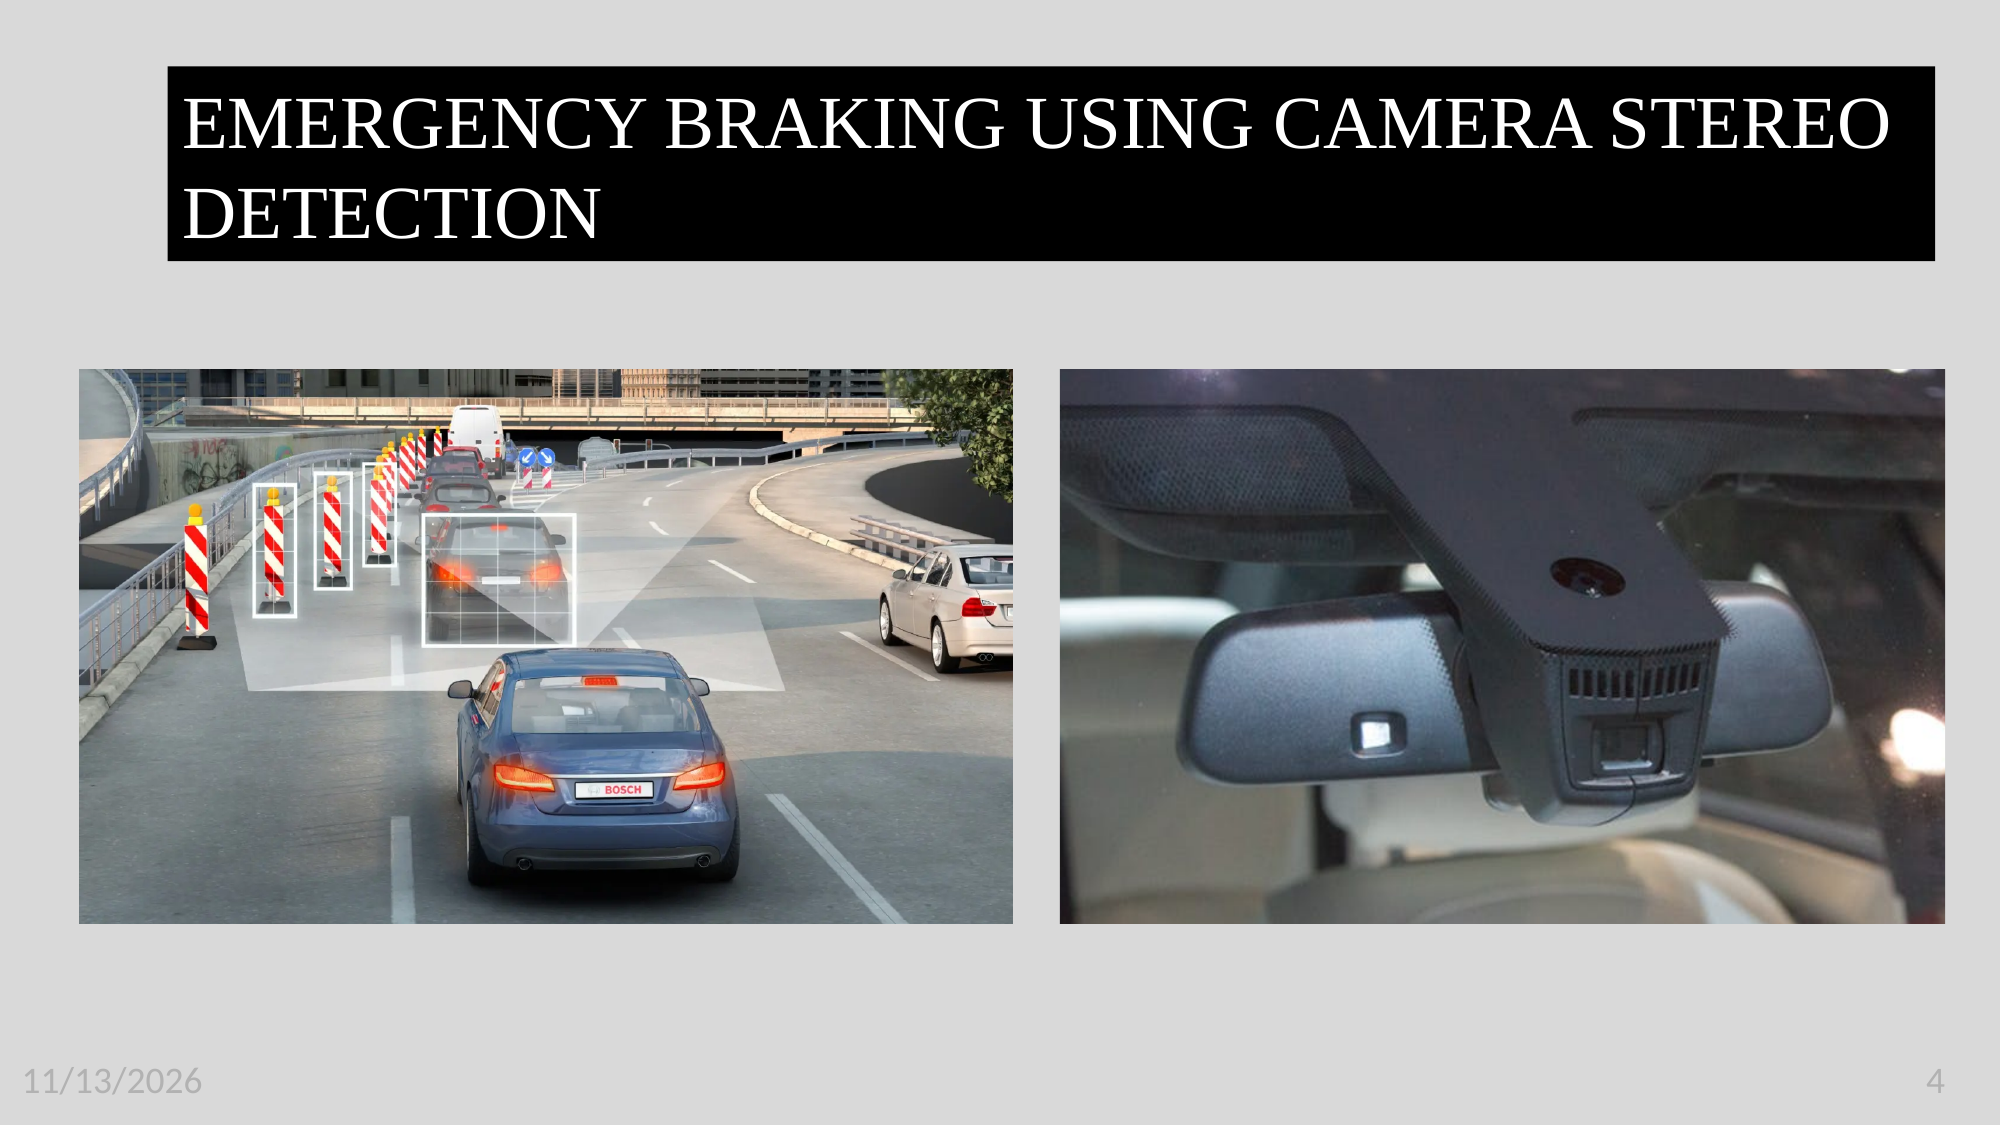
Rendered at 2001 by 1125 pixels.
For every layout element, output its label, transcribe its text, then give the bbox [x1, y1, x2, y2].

text_box EMERGENCY BRAKING USING CAMERA STEREO DETECTION [167, 66, 1936, 262]
slide_number 4 [1493, 1056, 1946, 1102]
picture [78, 369, 1013, 924]
picture [1059, 369, 1946, 924]
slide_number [21, 1056, 474, 1102]
